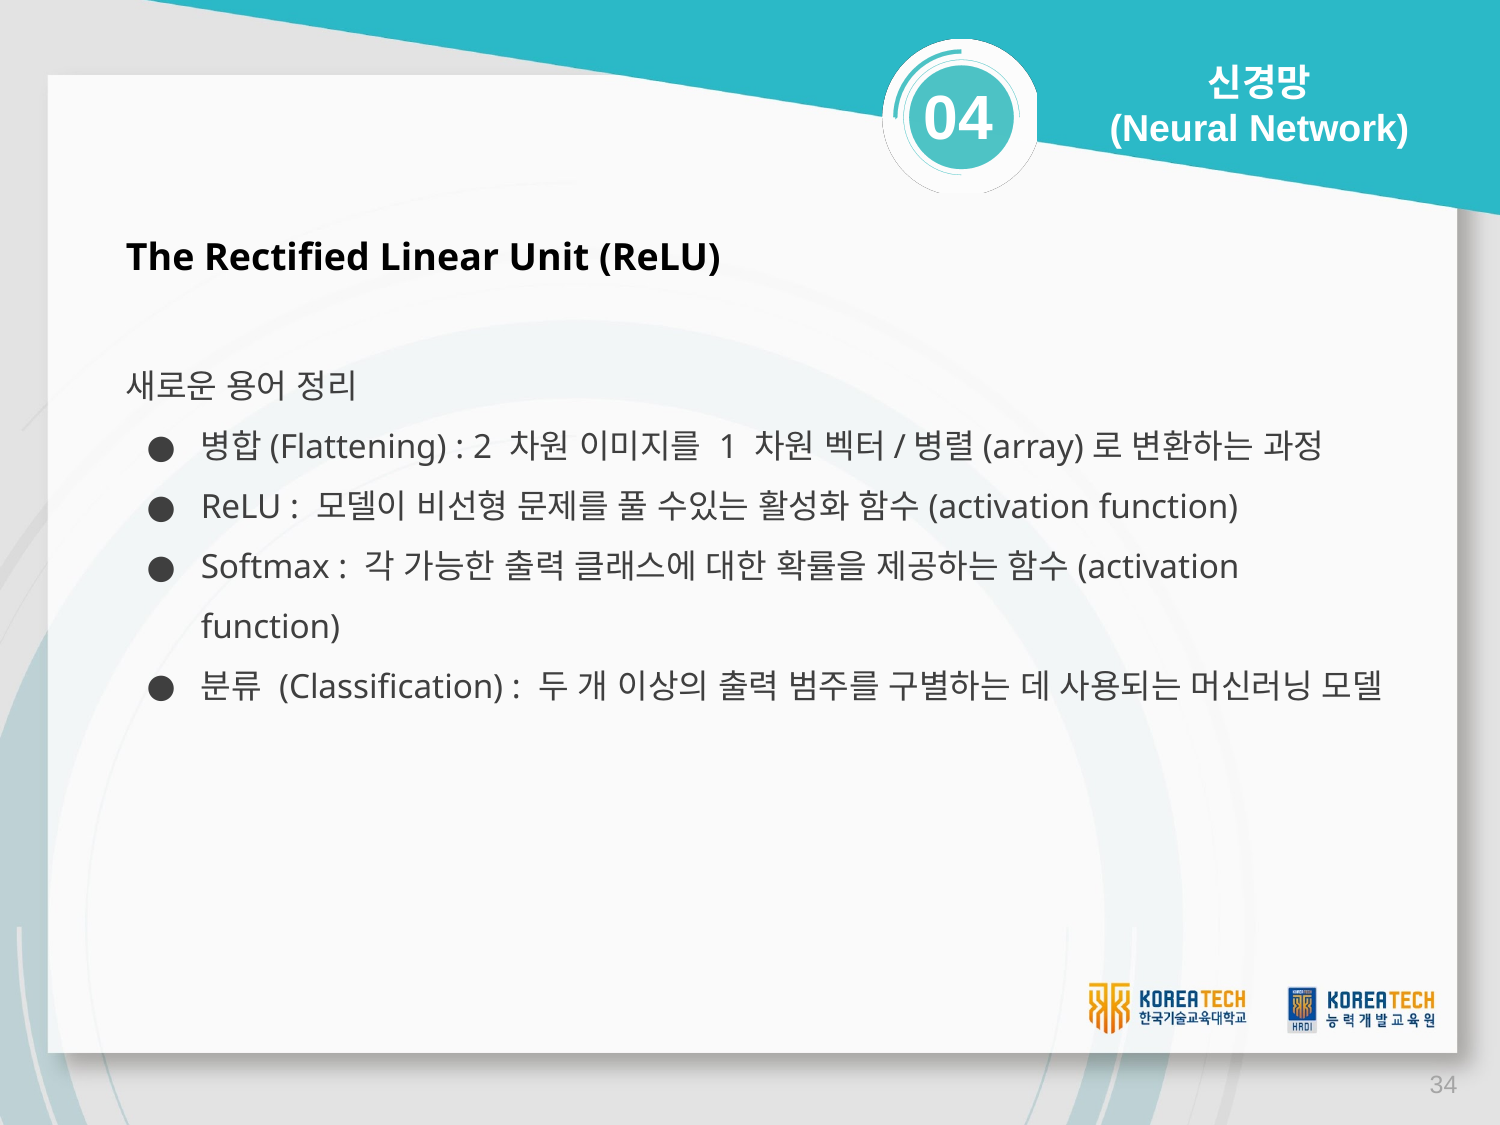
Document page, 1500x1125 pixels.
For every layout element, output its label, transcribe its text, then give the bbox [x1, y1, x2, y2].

slide_number 34 [1225, 1053, 1473, 1114]
text_box 신경망 (Neural Network) [1041, 51, 1483, 150]
picture [0, 0, 1500, 1125]
text_box The Rectified Linear Unit (ReLU) 새로운 용어 정리 병합(Flattening) : 2 차원 이미지를 1 차원 벡터/병렬(array)로 변환하는 과정 ReLU : 모델이 비선형 문제를 풀 수있는 활성화 함수(activation function) Softmax : 각 가능한 출력 클래스에 대한 확률을 제공하는 함수(activation function) 분류 (Classification) : 두 개 이상의 출력 범주를 구별하는 데 사용되는 머신러닝 모델 [110, 210, 1401, 879]
